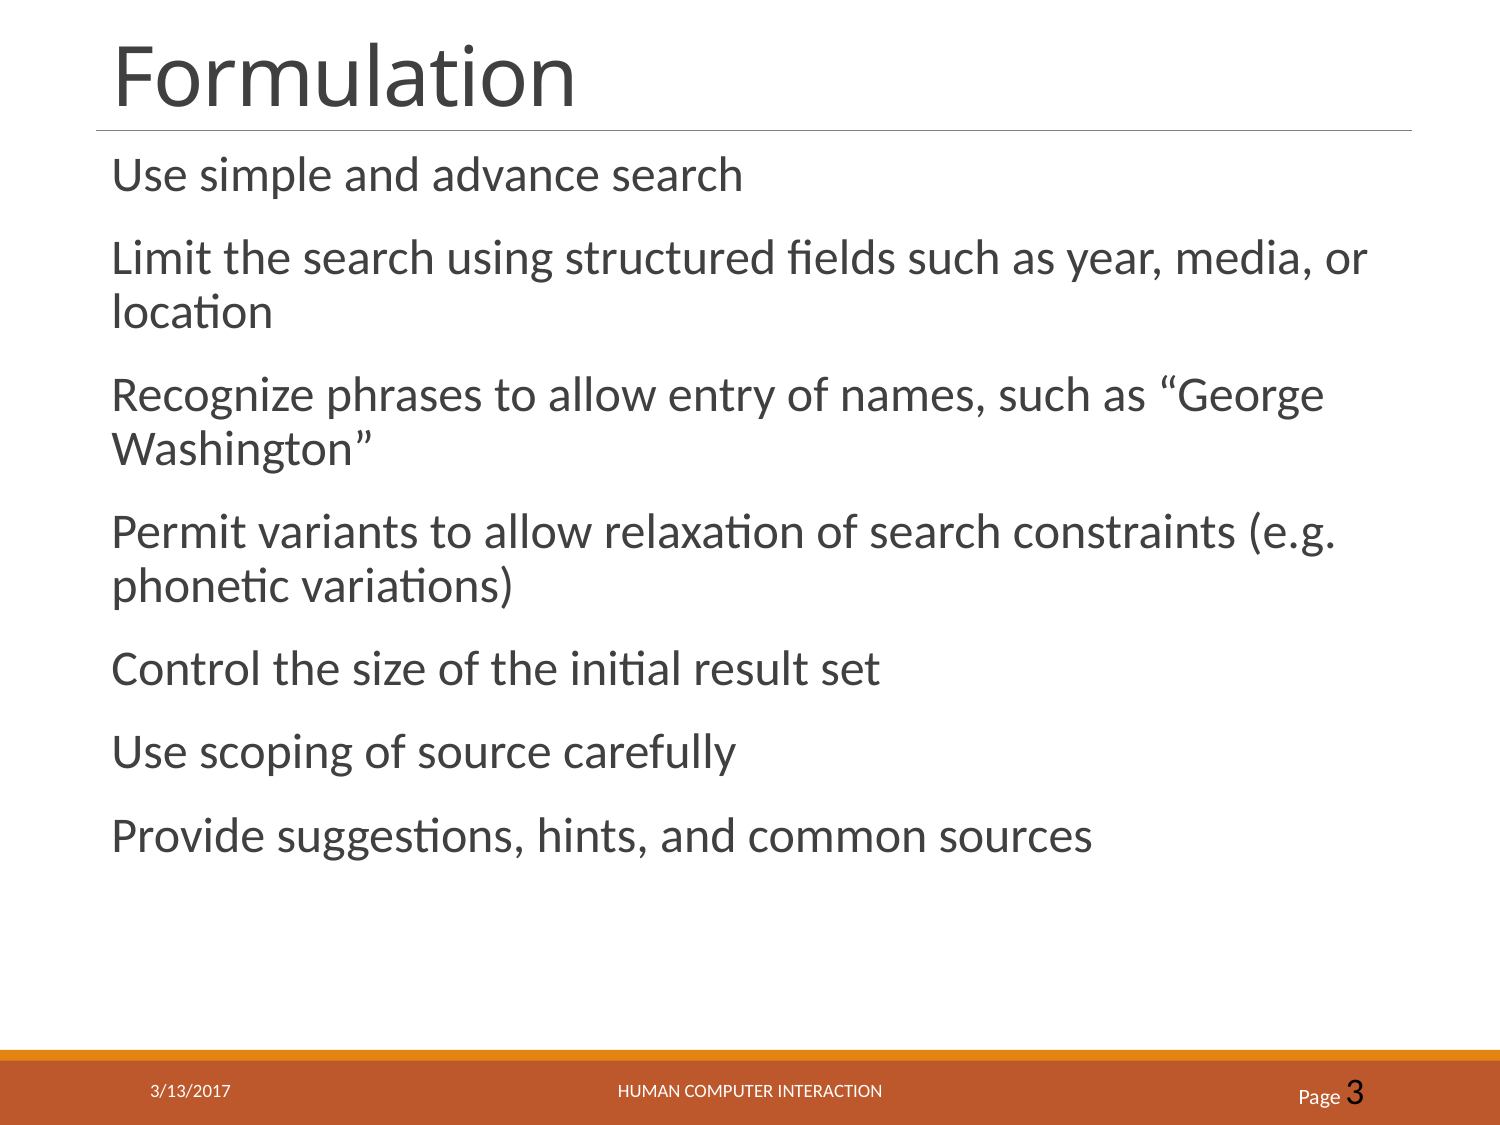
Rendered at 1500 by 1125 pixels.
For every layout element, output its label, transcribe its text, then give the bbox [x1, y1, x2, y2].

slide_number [135, 1059, 440, 1120]
title Formulation [96, 19, 1413, 131]
footer HUMAN COMPUTER INTERACTION [453, 1059, 1047, 1120]
slide_number Page [1218, 1059, 1380, 1120]
list Use simple and advance search Limit the search using structured fields such as year, media, or location Recognize phrases to allow entry of names, such as “George Washington” Permit variants to allow relaxation of search constraints (e.g. phonetic variations) Control the size of the initial result set Use scoping of source carefully Provide suggestions, hints, and common sources [96, 140, 1413, 1034]
